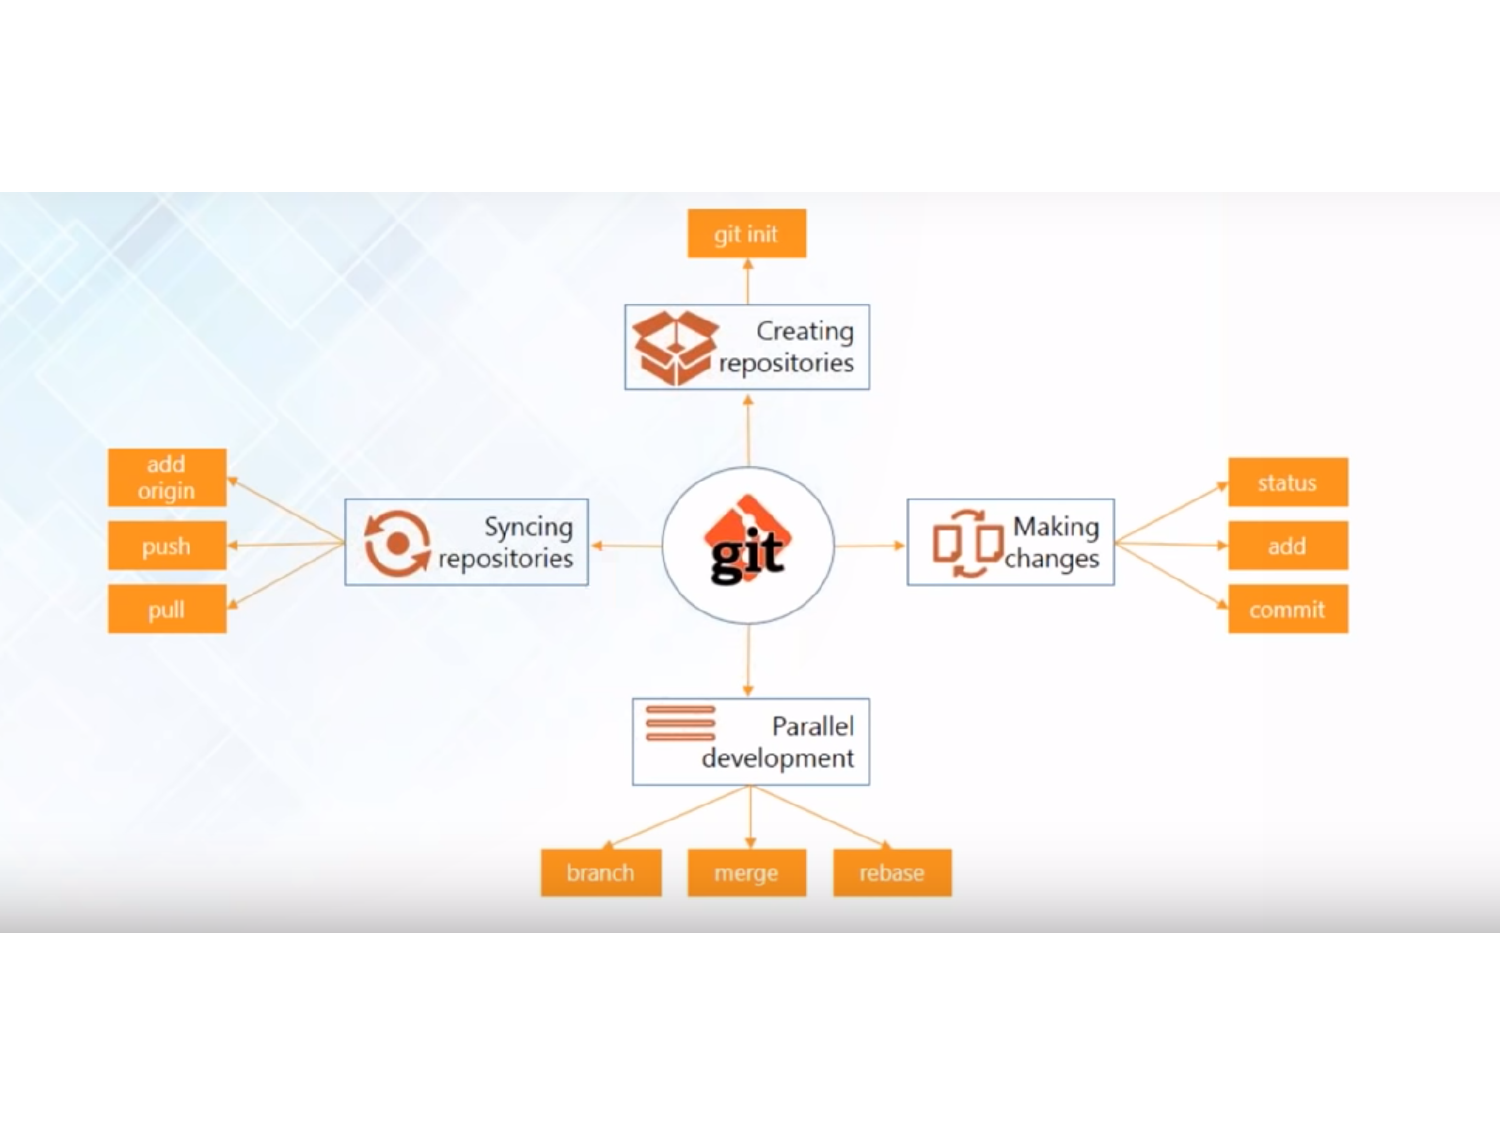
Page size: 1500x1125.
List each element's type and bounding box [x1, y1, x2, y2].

picture [0, 192, 1500, 933]
